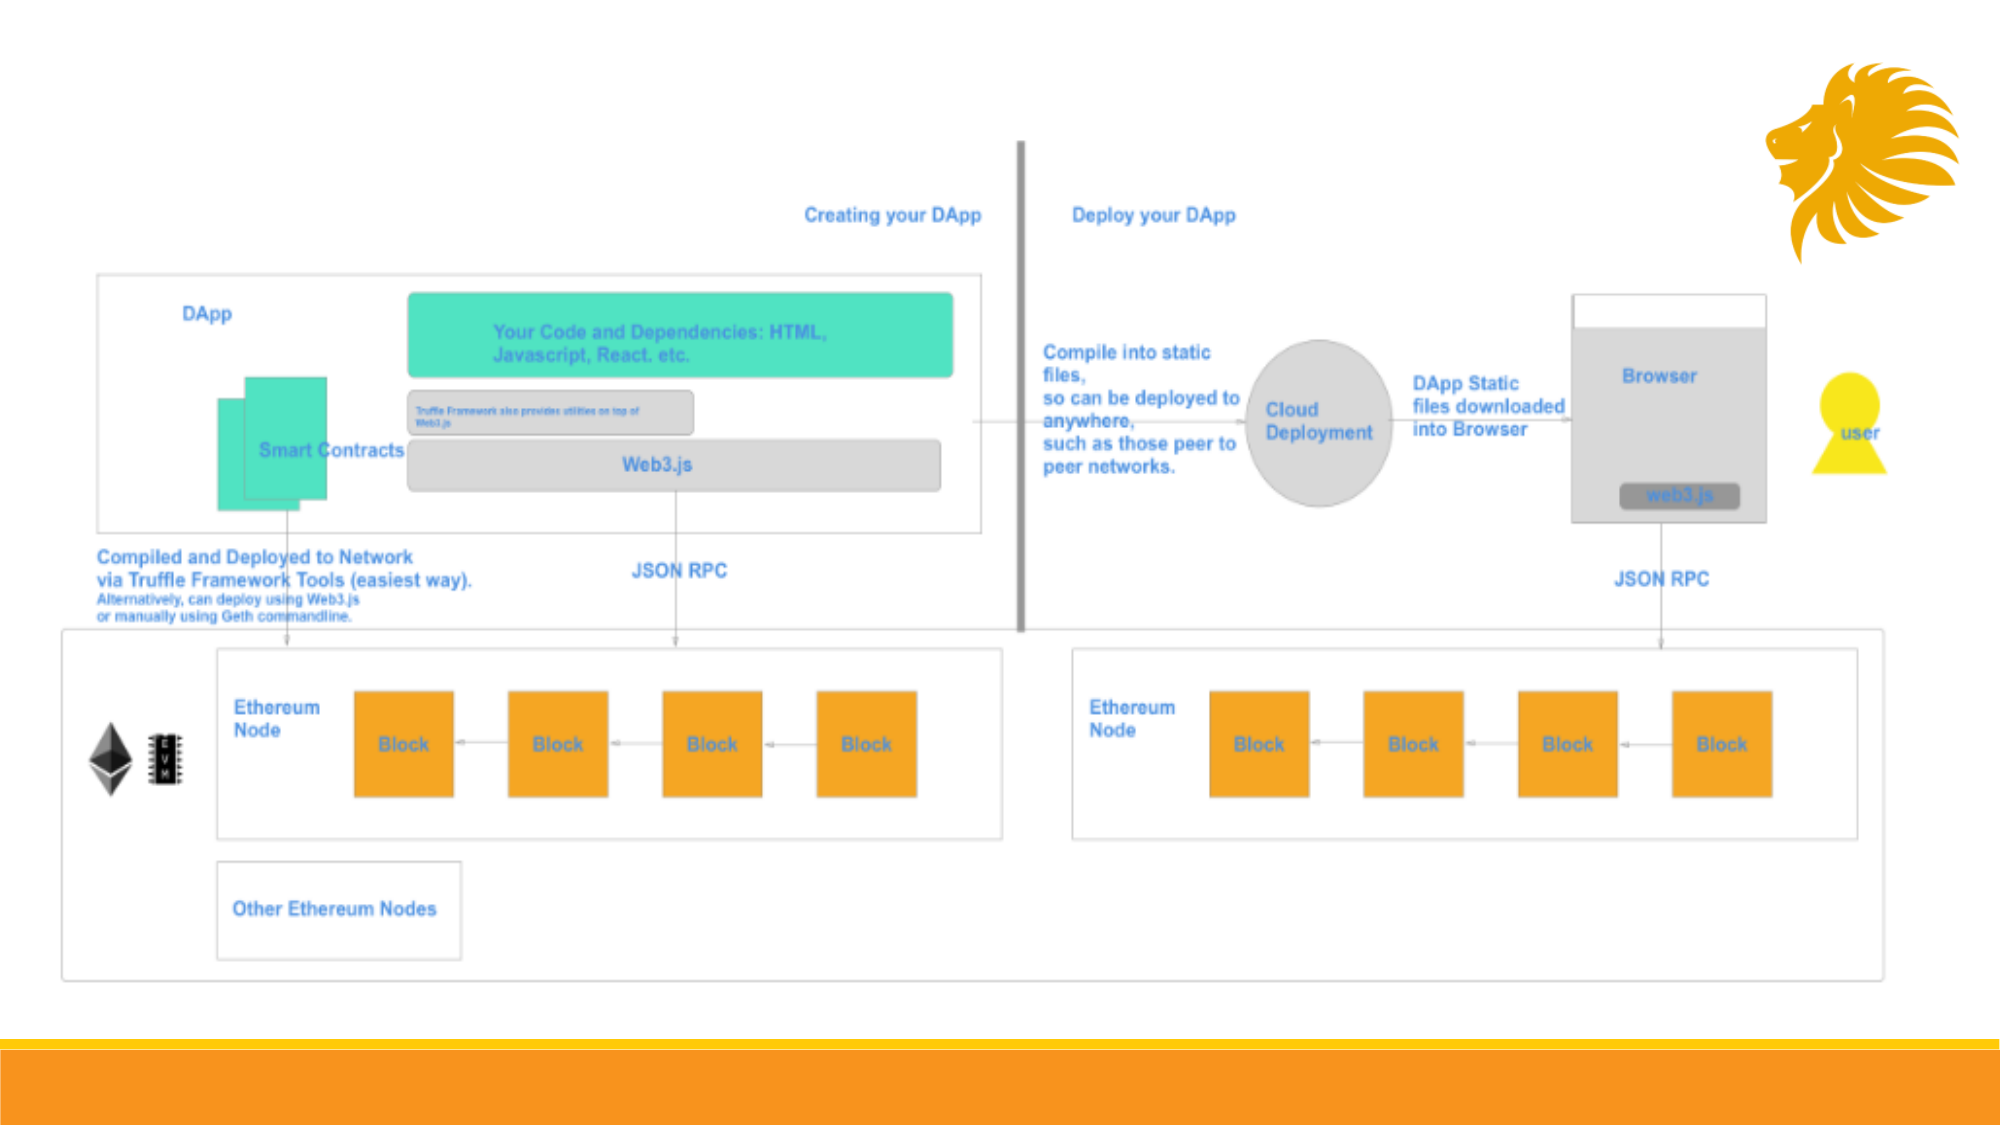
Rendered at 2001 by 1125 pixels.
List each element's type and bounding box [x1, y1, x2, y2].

picture [38, 43, 1984, 1012]
